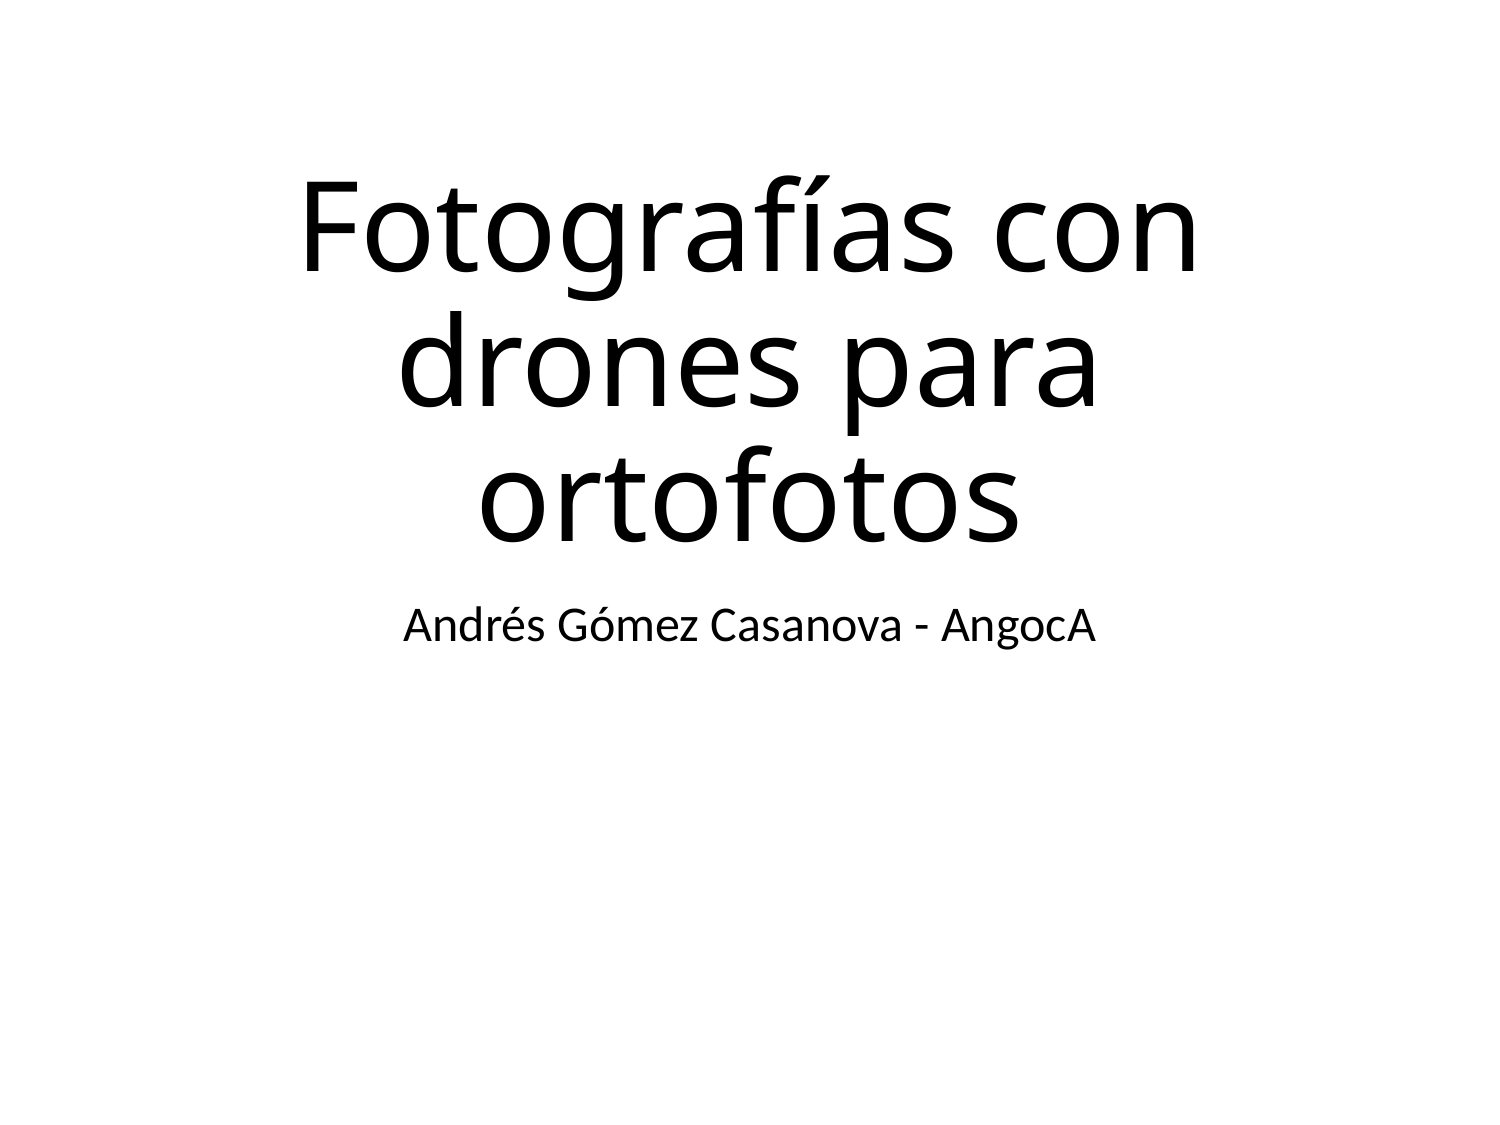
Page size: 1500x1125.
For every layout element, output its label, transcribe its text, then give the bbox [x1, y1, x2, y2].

subtitle Andrés Gómez Casanova - AngocA [187, 590, 1313, 863]
title Fotografías con drones para ortofotos [112, 184, 1388, 576]
